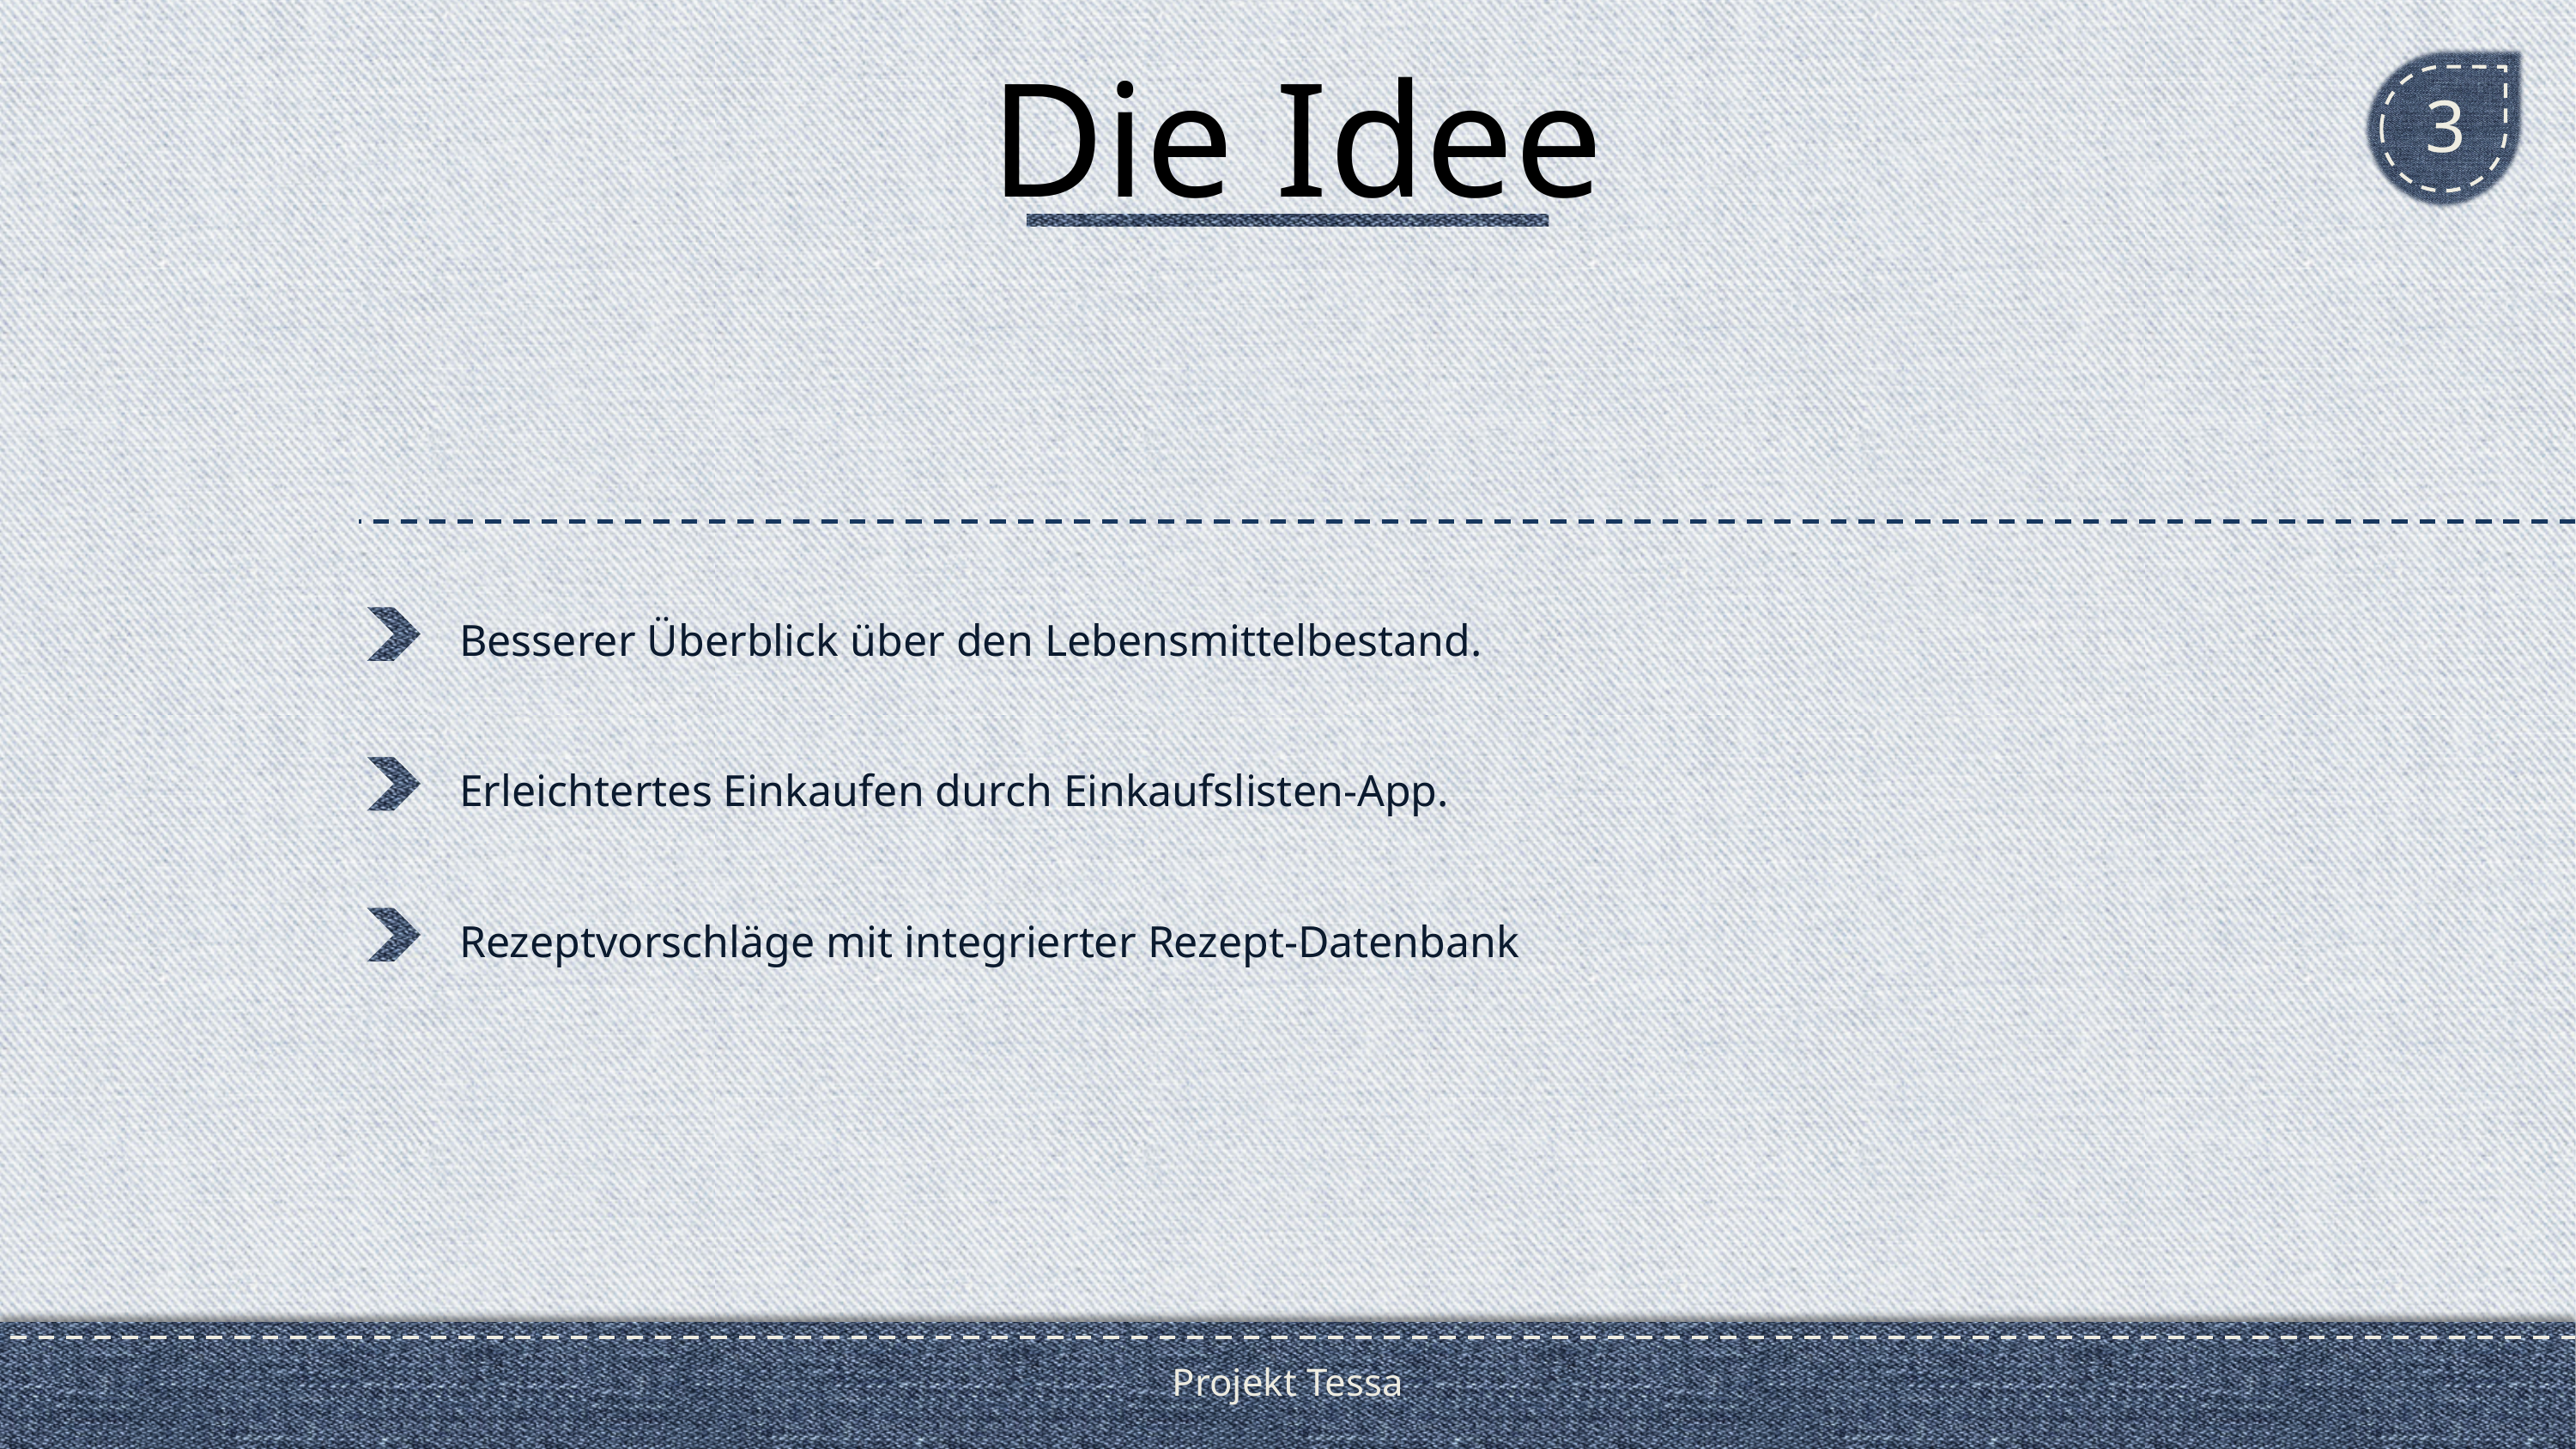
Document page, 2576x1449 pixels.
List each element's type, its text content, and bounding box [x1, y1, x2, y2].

title Die Idee [127, 35, 2446, 228]
list Erleichtertes Einkaufen durch Einkaufslisten-App. [436, 741, 2222, 892]
picture [0, 0, 2576, 1449]
slide_number 3 [2391, 90, 2500, 168]
list Rezeptvorschläge mit integrierter Rezept-Datenbank [436, 892, 2222, 1054]
footer Projekt Tessa [475, 1343, 2101, 1420]
list Besserer Überblick über den Lebensmittelbestand. [436, 591, 2222, 741]
